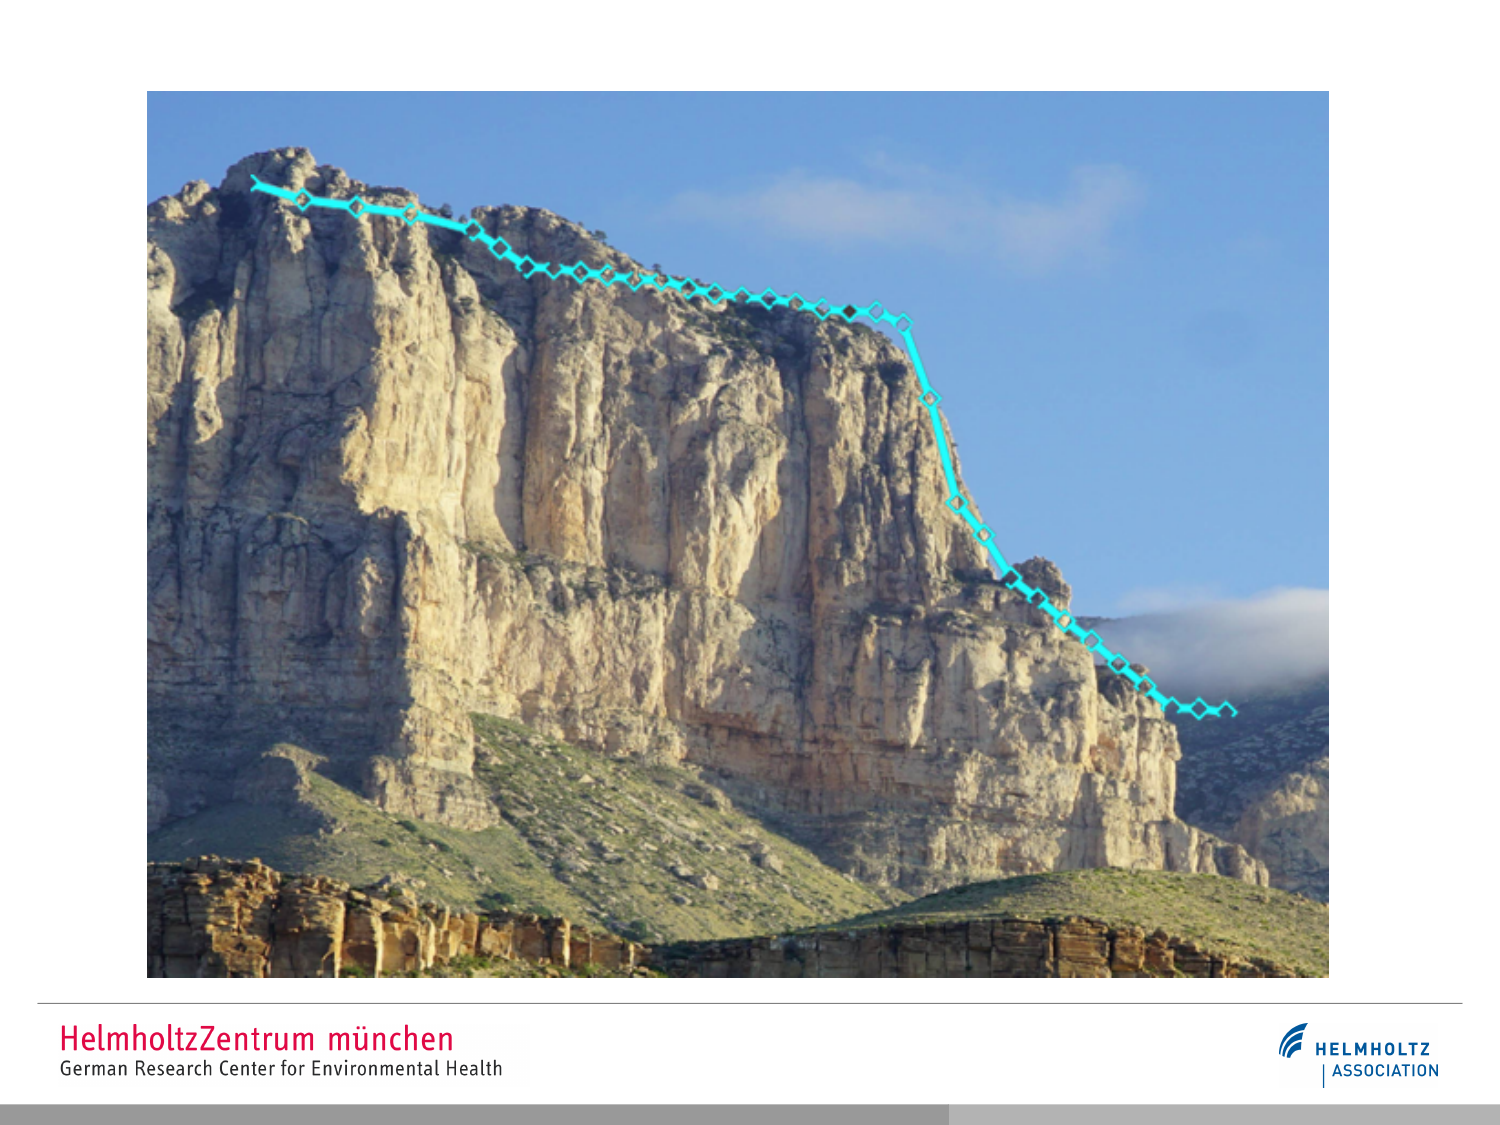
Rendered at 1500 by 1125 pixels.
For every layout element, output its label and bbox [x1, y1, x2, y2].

picture [58, 1024, 530, 1087]
picture [1279, 1023, 1438, 1088]
picture [147, 91, 1330, 979]
